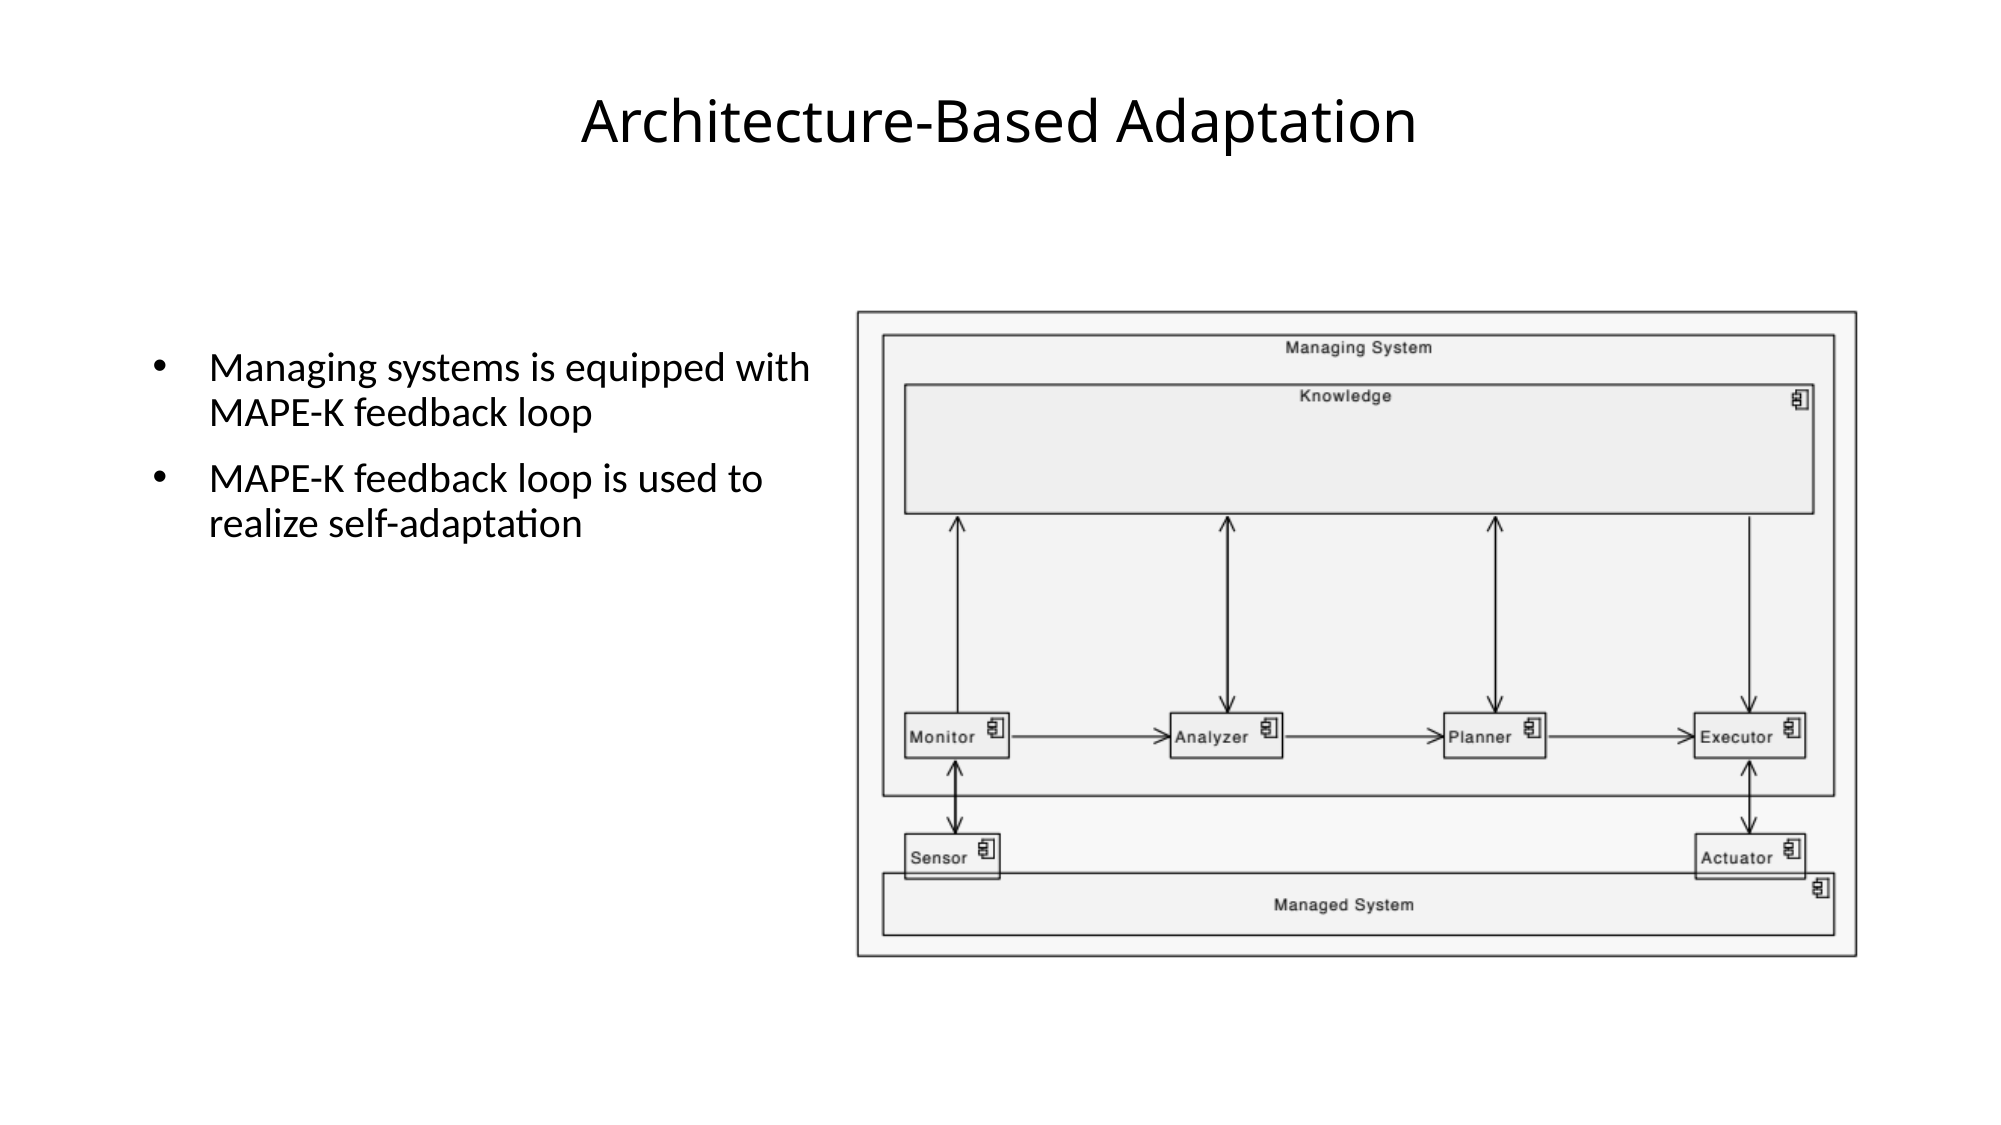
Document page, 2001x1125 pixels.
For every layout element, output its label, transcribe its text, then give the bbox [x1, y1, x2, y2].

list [850, 308, 1862, 963]
title Architecture-Based Adaptation [137, 75, 1863, 163]
list Managing systems is equipped with MAPE-K feedback loop MAPE-K feedback loop is used to realize self-adaptation [137, 337, 850, 963]
